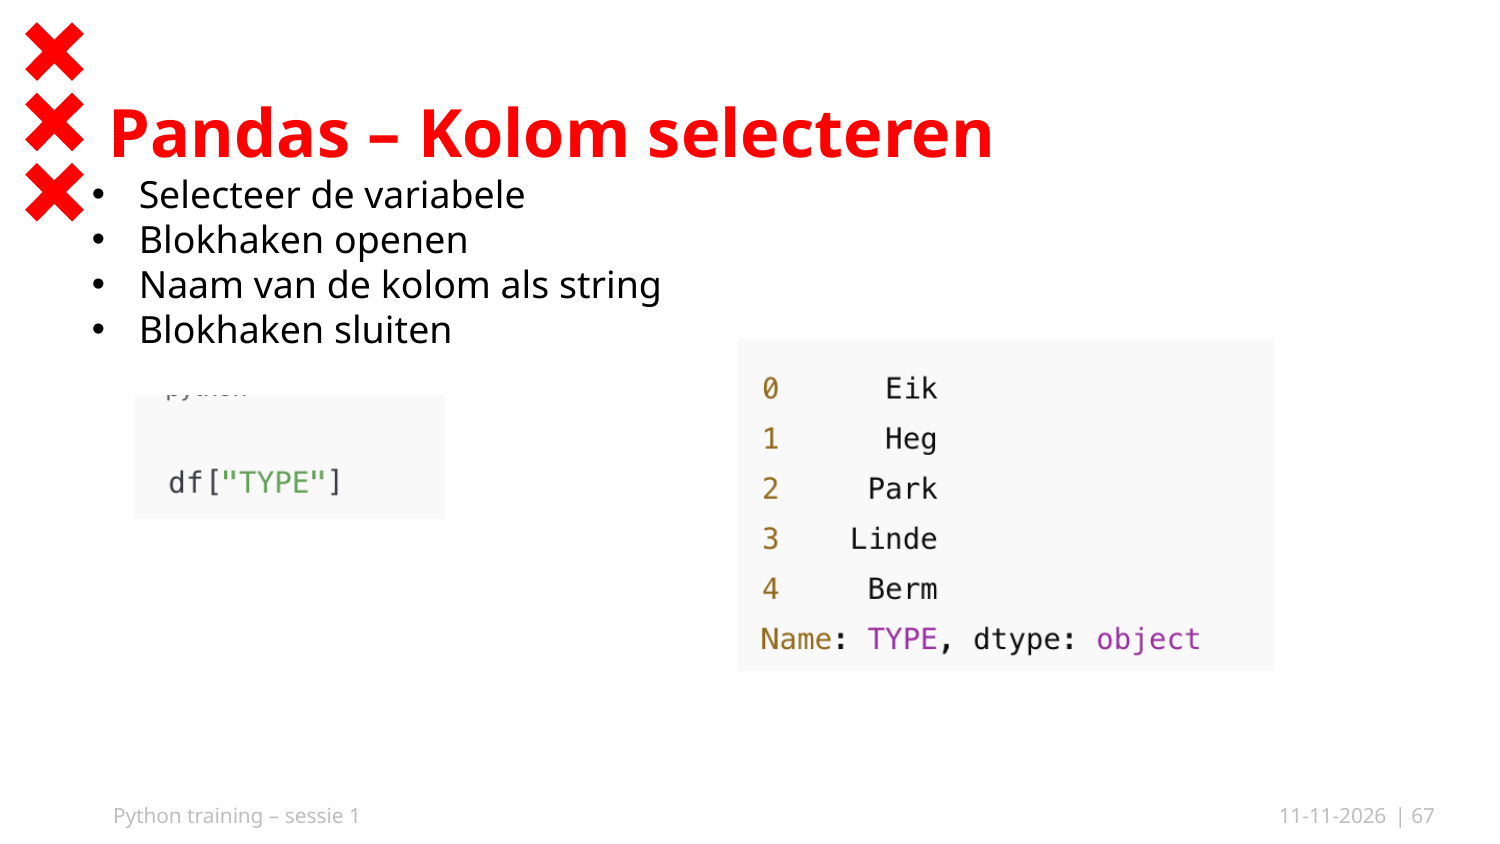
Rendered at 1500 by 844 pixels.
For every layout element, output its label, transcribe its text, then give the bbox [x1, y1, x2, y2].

footer Python training – sessie 1 [113, 802, 1129, 833]
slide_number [1262, 802, 1387, 833]
picture [737, 338, 1274, 671]
picture [135, 395, 445, 519]
title Pandas – Kolom selecteren [108, 91, 1438, 251]
slide_number | 67 [1394, 802, 1442, 833]
text_box Selecteer de variabele Blokhaken openen Naam van de kolom als string Blokhaken sluiten [91, 170, 663, 351]
